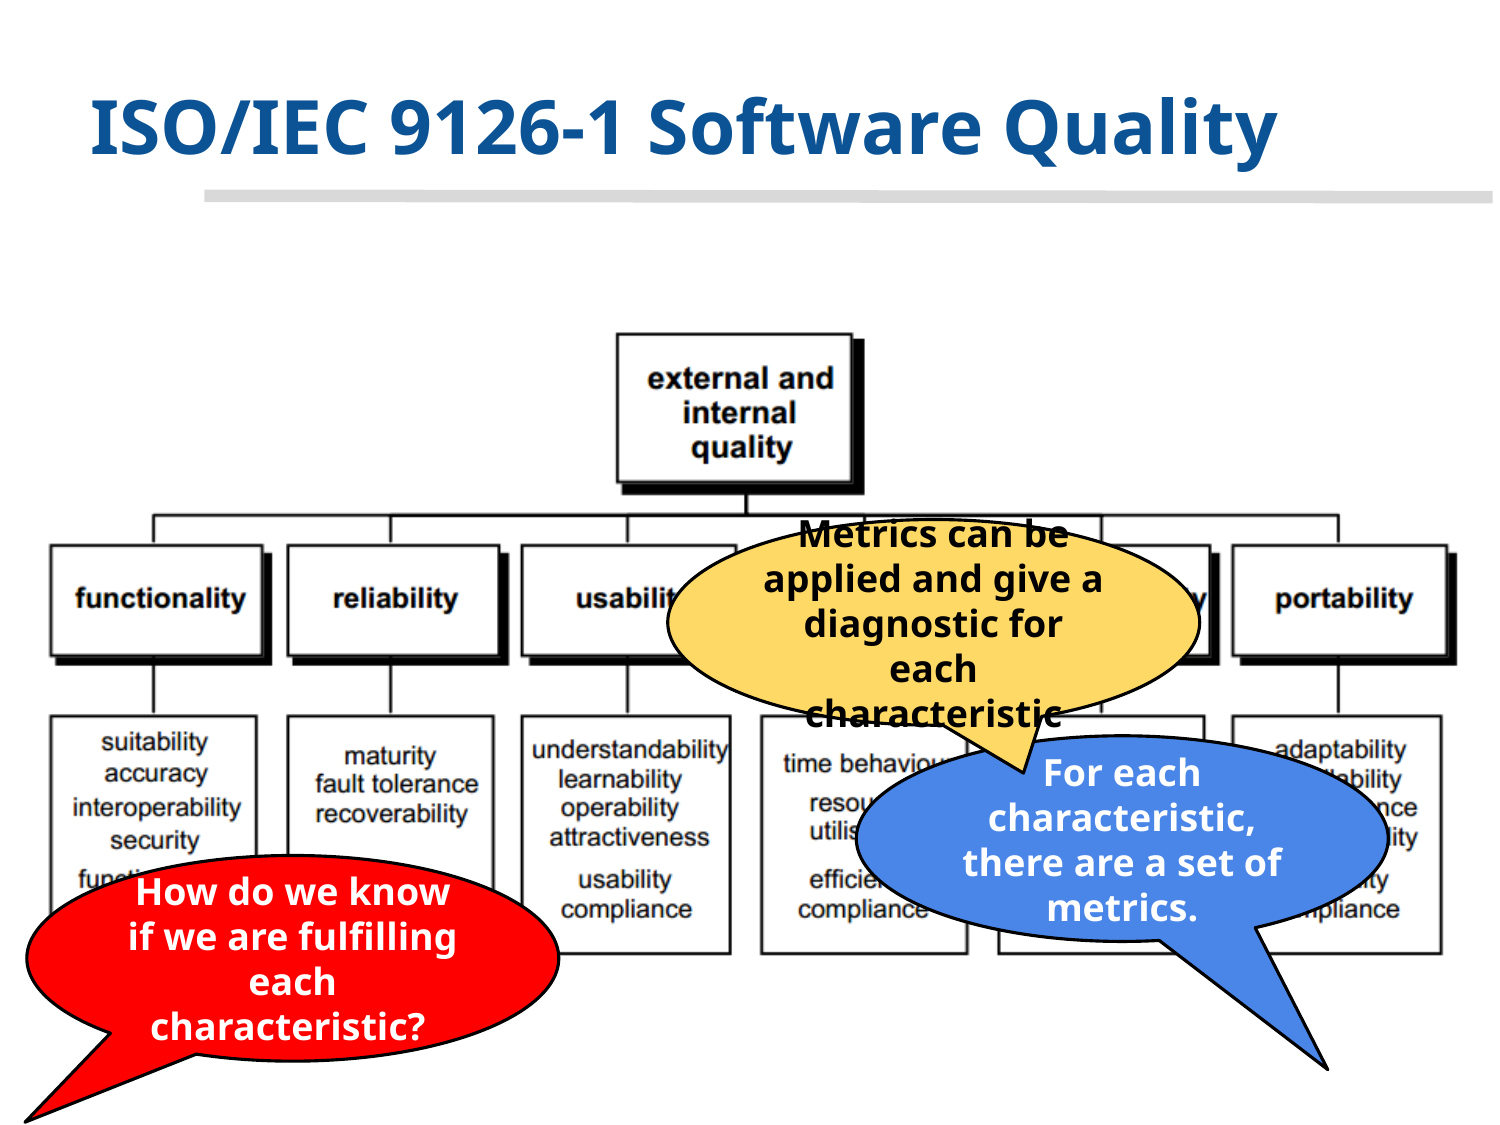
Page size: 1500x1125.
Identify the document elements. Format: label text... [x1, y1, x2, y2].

text_box How do we know if we are fulfilling each characteristic? [24, 1013, 519, 1123]
picture [2, 314, 1498, 1004]
text_box For each characteristic, there are a set of metrics. [1253, 1013, 1328, 1070]
title ISO/IEC 9126-1 Software Quality [75, 45, 1425, 185]
